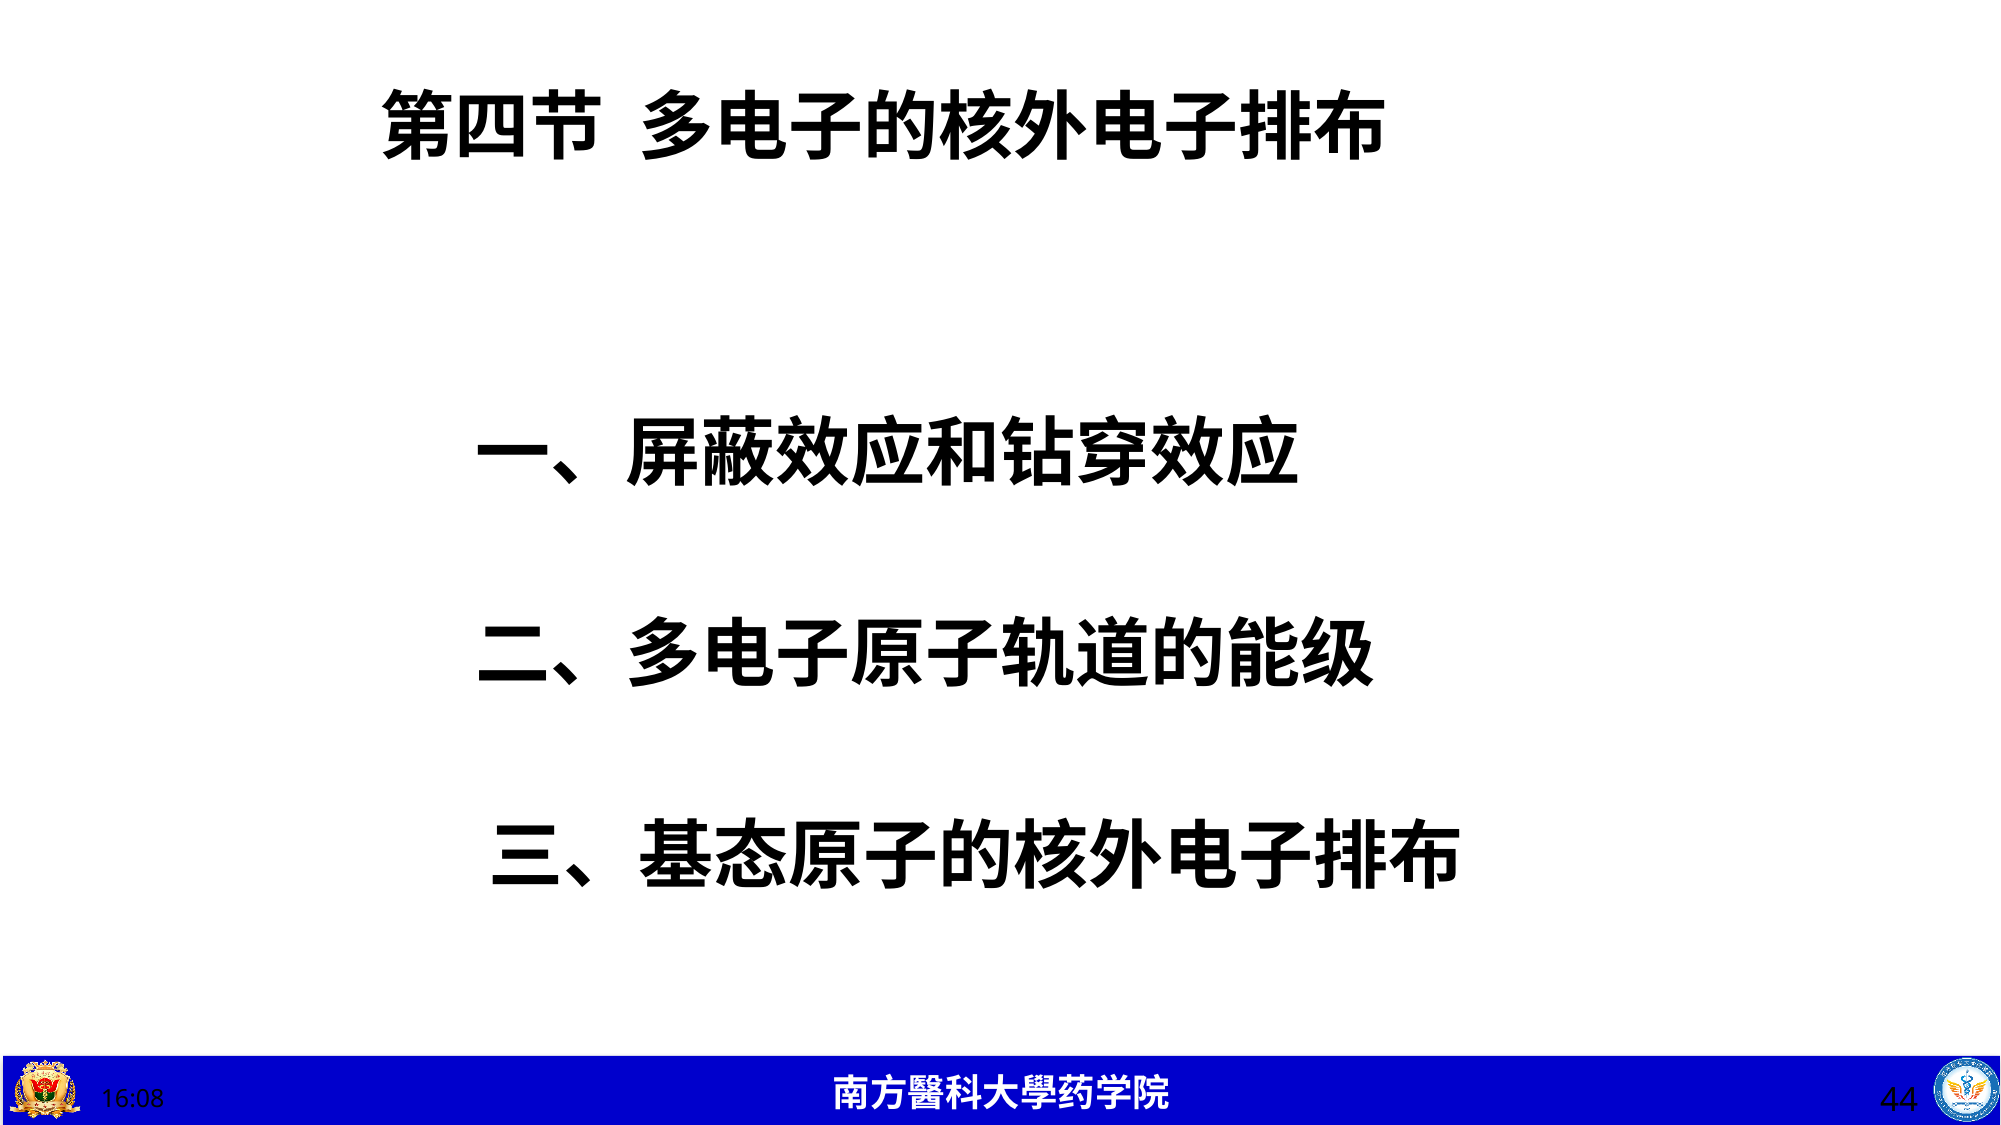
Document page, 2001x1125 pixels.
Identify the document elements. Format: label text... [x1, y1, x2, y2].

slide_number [85, 1061, 553, 1125]
picture [3, 1057, 86, 1120]
picture [1934, 1057, 2000, 1122]
text_box 三、基态原子的核外电子排布 [473, 799, 1479, 905]
text_box 二、多电子原子轨道的能级 [460, 597, 1453, 703]
text_box 一、屏蔽效应和钻穿效应 [460, 397, 1461, 502]
slide_number 44 [1466, 1055, 1934, 1125]
title 第四节 多电子的核外电子排布 [364, 58, 1558, 176]
